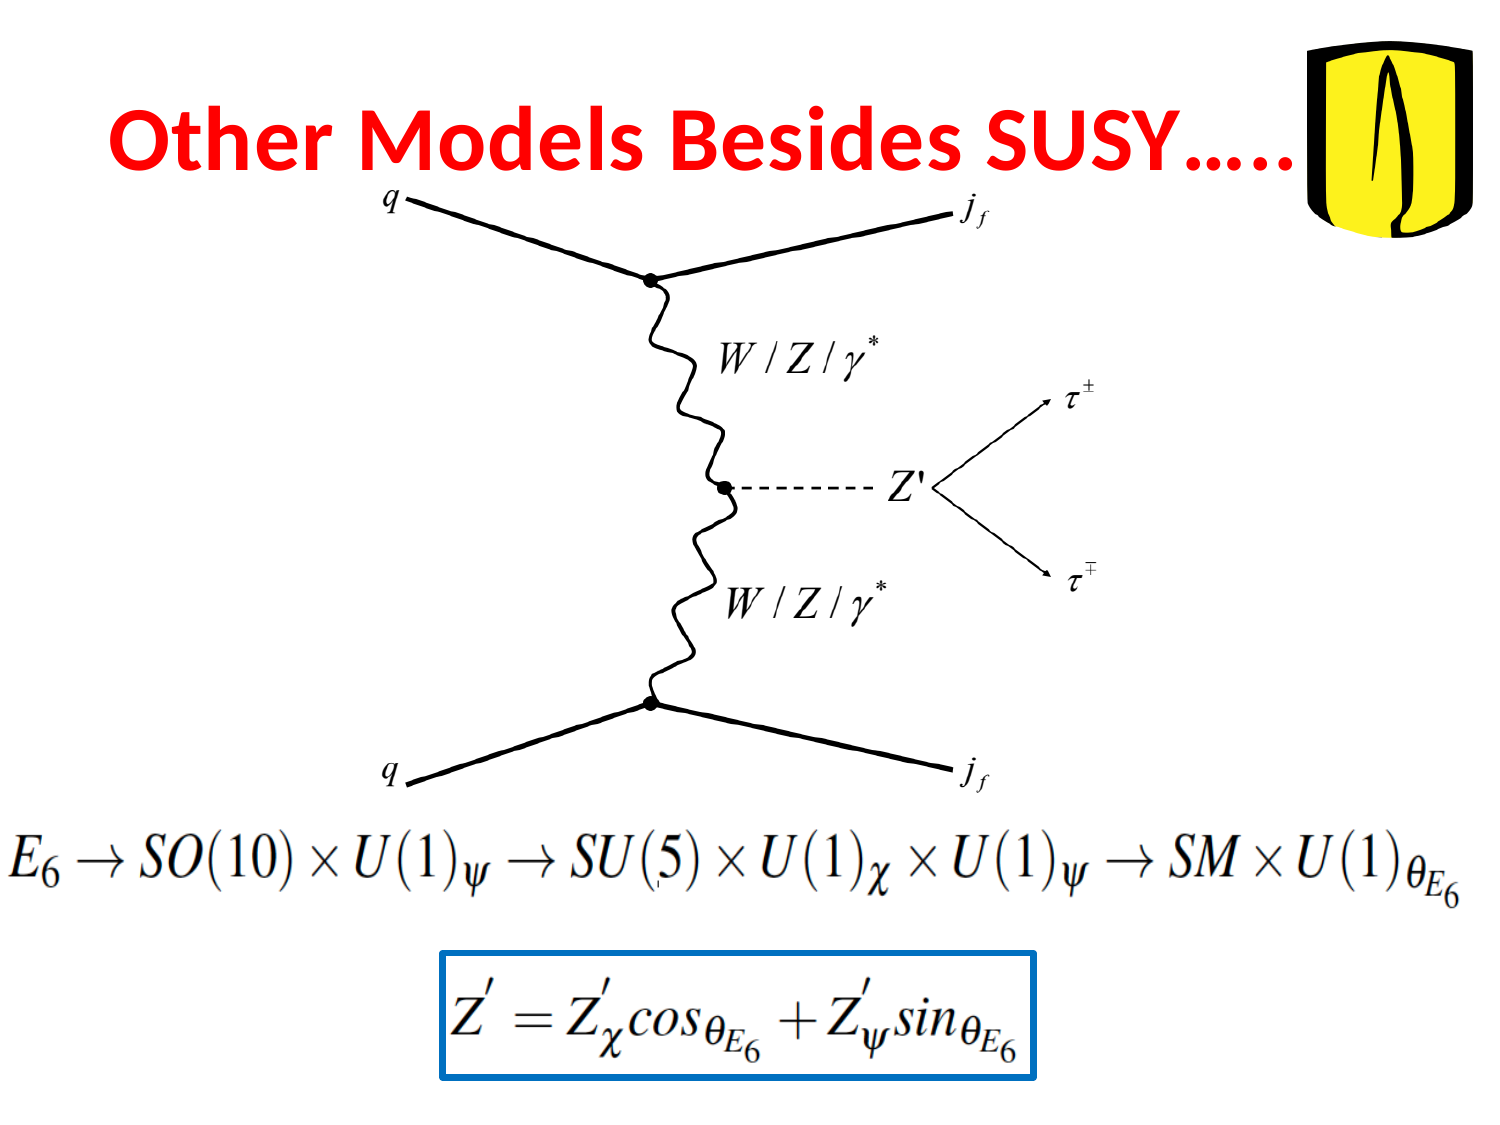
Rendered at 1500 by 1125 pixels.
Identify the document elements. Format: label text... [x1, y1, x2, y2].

picture [1306, 41, 1473, 239]
text_box Other Models Besides SUSY….. [29, 1, 1380, 265]
picture [445, 956, 1031, 1075]
picture [5, 109, 1471, 929]
